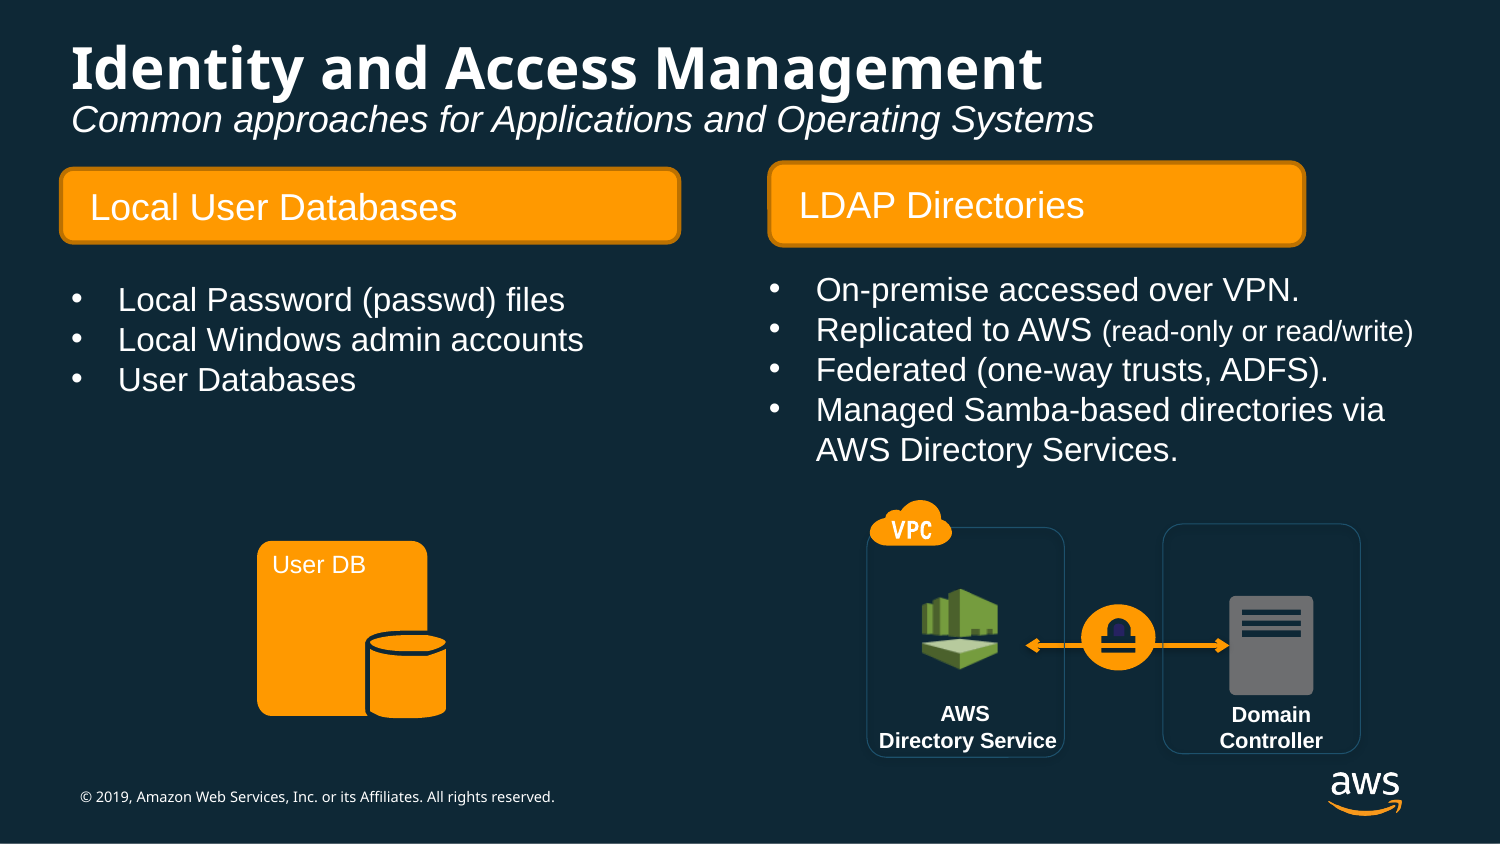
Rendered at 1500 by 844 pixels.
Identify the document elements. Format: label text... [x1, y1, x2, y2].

picture [1328, 772, 1402, 816]
title Identity and Access Management [56, 23, 1403, 114]
text_box Common approaches for Applications and Operating Systems [56, 87, 1217, 148]
text_box LDAP Directories [767, 160, 1307, 220]
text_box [256, 540, 447, 719]
text_box Local Password (passwd) files Local Windows admin accounts User Databases [56, 271, 675, 406]
text_box Local User Databases [58, 166, 682, 245]
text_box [861, 499, 1361, 762]
text_box On-premise accessed over VPN. Replicated to AWS (read-only or read/write) Federated (one-way trusts, ADFS). Managed Samba-based directories via AWS Directory Services. [754, 220, 1450, 475]
